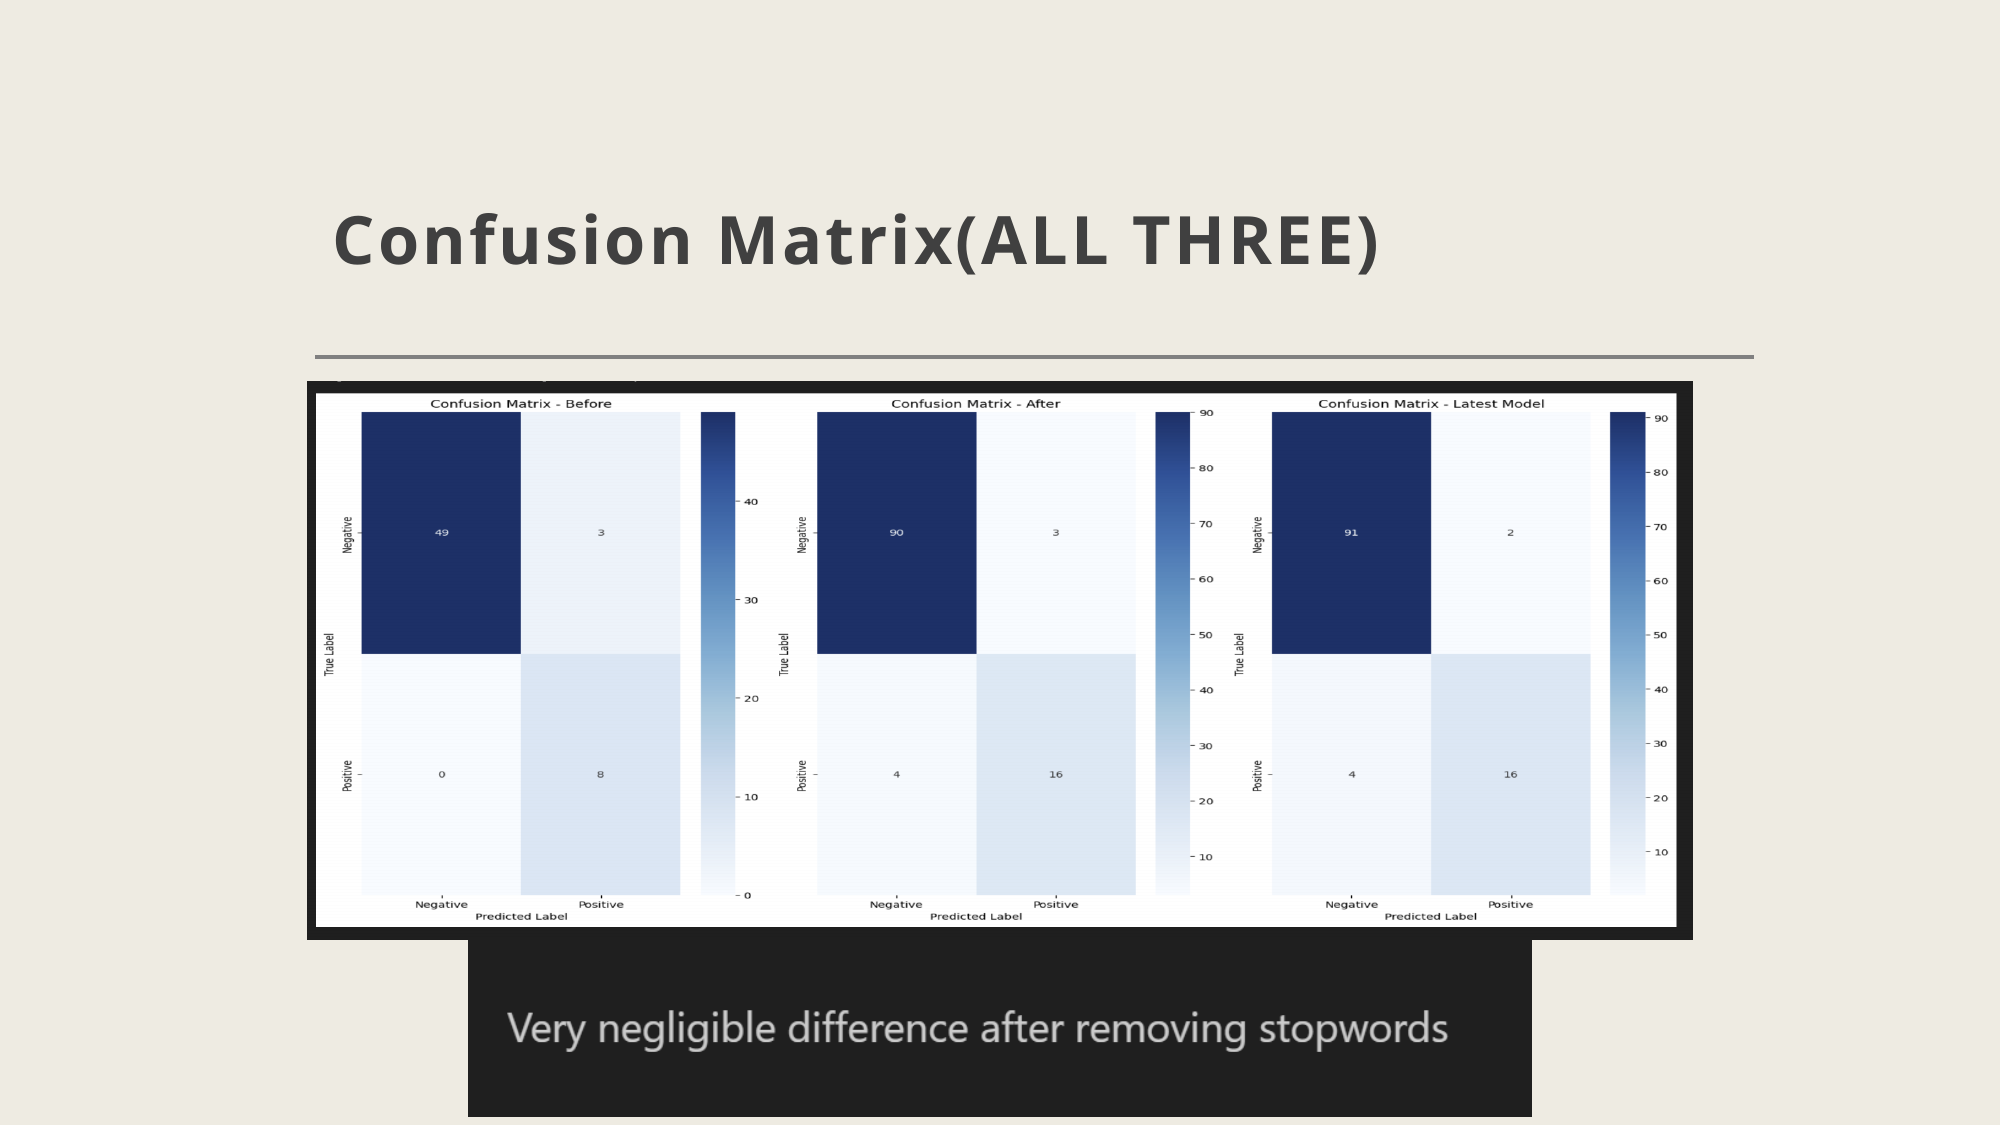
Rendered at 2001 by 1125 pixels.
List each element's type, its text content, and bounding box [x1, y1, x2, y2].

picture [468, 937, 1532, 1118]
title Confusion Matrix(ALL THREE) [315, 72, 1754, 294]
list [307, 381, 1693, 940]
